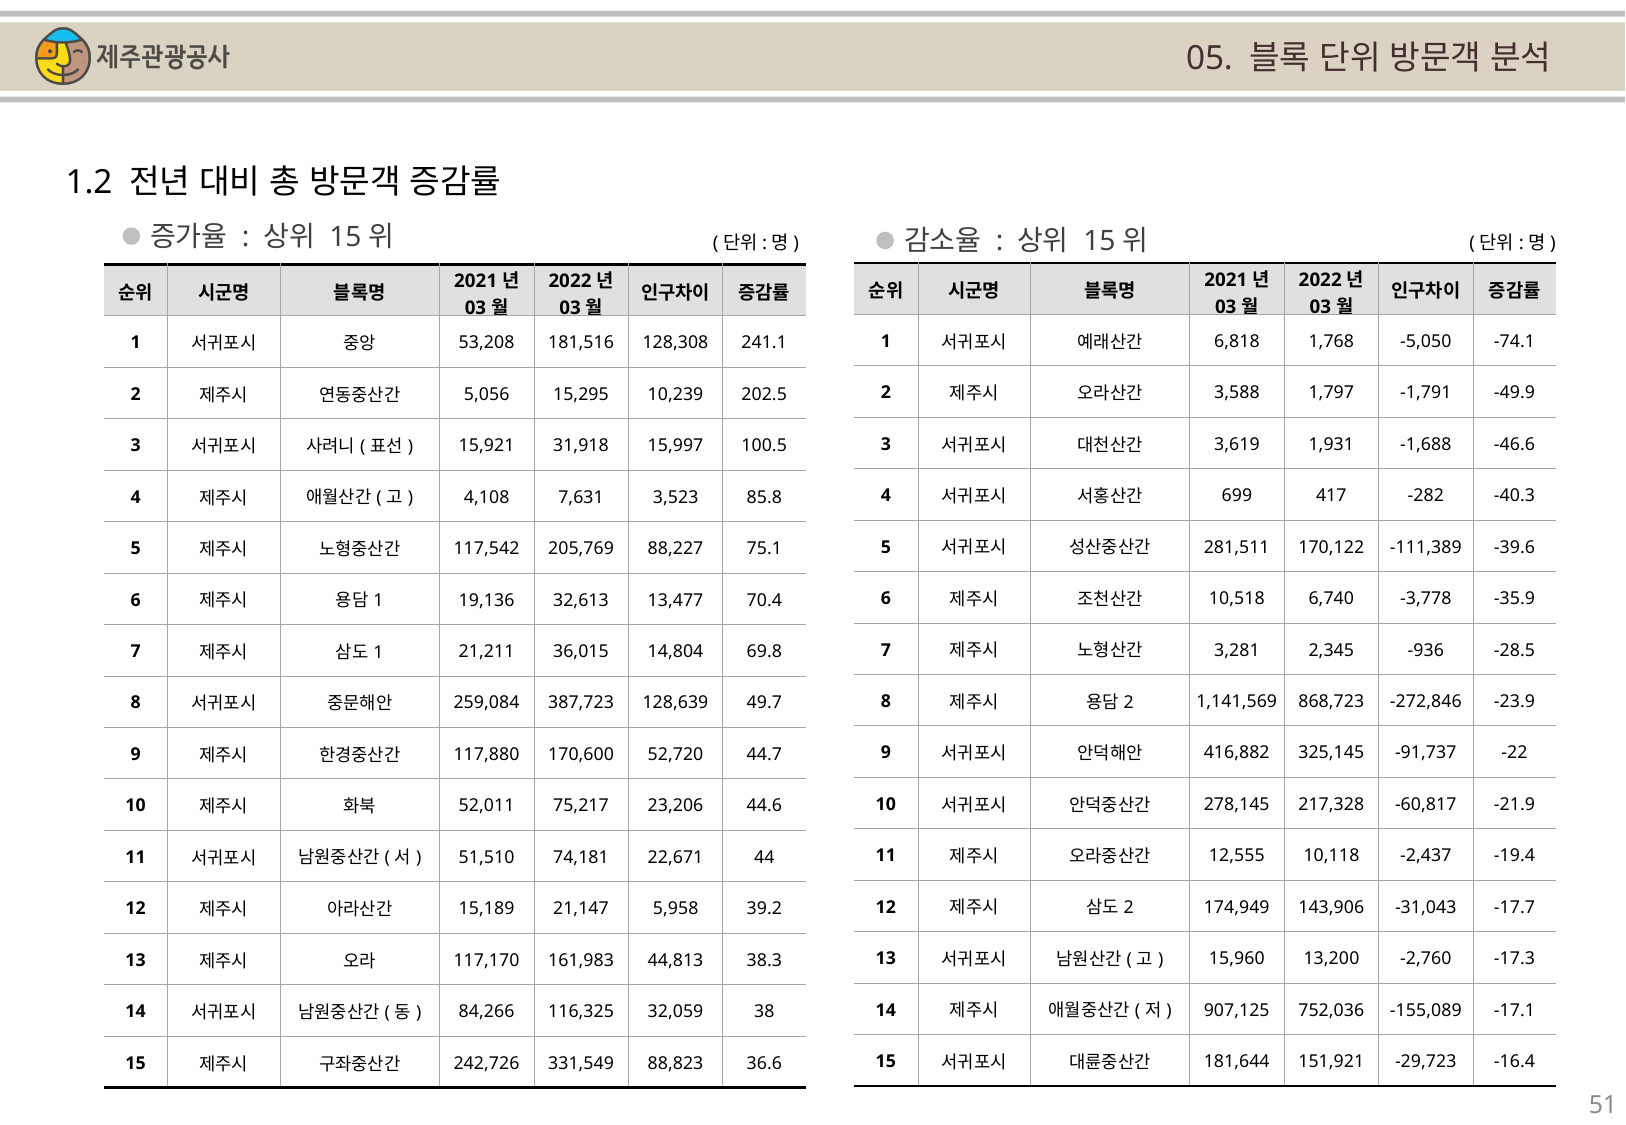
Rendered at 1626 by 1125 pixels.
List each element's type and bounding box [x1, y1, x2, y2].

table_cell [168, 419, 280, 470]
table_cell [104, 368, 167, 418]
table_cell [440, 728, 534, 778]
table_cell [1190, 315, 1284, 365]
table_cell [1031, 624, 1189, 674]
table_cell [1031, 366, 1189, 417]
table_cell [1031, 1035, 1189, 1085]
table_cell [629, 471, 722, 521]
table_cell [723, 522, 806, 573]
table_cell [1031, 315, 1189, 365]
table_cell [168, 677, 280, 727]
table_cell [168, 574, 280, 624]
table_cell [919, 984, 1030, 1034]
table_cell [1474, 984, 1556, 1034]
table_cell [104, 419, 167, 470]
table_cell [104, 985, 167, 1036]
table_header [1190, 264, 1284, 314]
table_cell [723, 471, 806, 521]
table_cell [1474, 675, 1556, 725]
table_header [1474, 264, 1556, 314]
table_cell [1190, 675, 1284, 725]
table_cell [629, 419, 722, 470]
table_cell [535, 779, 628, 830]
table_cell [1285, 418, 1378, 468]
table_cell [1190, 469, 1284, 520]
table_cell [1474, 315, 1556, 365]
table_cell [629, 316, 722, 367]
table_cell [1285, 778, 1378, 828]
table_header [1285, 264, 1378, 314]
table_cell [1031, 418, 1189, 468]
slide_number [1251, 1063, 1618, 1123]
table_cell [535, 471, 628, 521]
table_cell [1474, 1035, 1556, 1063]
table_cell [919, 315, 1030, 365]
table_cell [281, 471, 439, 521]
table_cell [535, 625, 628, 676]
table_cell [440, 831, 534, 881]
table_cell [168, 316, 280, 367]
table_header [629, 266, 722, 315]
table_cell [629, 779, 722, 830]
table_cell [854, 315, 918, 365]
table_cell [1031, 572, 1189, 623]
table_header [535, 266, 628, 315]
table_cell [854, 675, 918, 725]
table_cell [1474, 624, 1556, 674]
text_box [1042, 28, 1595, 84]
text_box [121, 210, 409, 260]
table_cell [104, 625, 167, 676]
table_cell [629, 368, 722, 418]
table_cell [535, 1037, 628, 1086]
table_cell [919, 1035, 1030, 1085]
table_cell [440, 574, 534, 624]
table_cell [919, 572, 1030, 623]
table_cell [281, 831, 439, 881]
table_cell [281, 677, 439, 727]
table_cell [1190, 726, 1284, 777]
table_cell [1285, 366, 1378, 417]
table_cell [104, 1037, 167, 1086]
table_cell [1379, 984, 1473, 1034]
table_cell [1474, 726, 1556, 777]
table_cell [919, 366, 1030, 417]
table_cell [535, 574, 628, 624]
table_cell [104, 316, 167, 367]
table_cell [281, 625, 439, 676]
table_cell [723, 934, 806, 984]
table_cell [440, 419, 534, 470]
table_cell [1379, 881, 1473, 931]
table_header [281, 266, 439, 315]
table_cell [629, 1037, 722, 1086]
table_cell [281, 316, 439, 367]
table_cell [629, 882, 722, 933]
text_box [698, 223, 814, 261]
table_cell [104, 934, 167, 984]
table_cell [1190, 418, 1284, 468]
table_cell [1031, 675, 1189, 725]
table_cell [440, 779, 534, 830]
table_cell [168, 934, 280, 984]
table_header [1031, 264, 1189, 314]
table_cell [1474, 418, 1556, 468]
table_cell [535, 985, 628, 1036]
table_cell [1379, 1035, 1473, 1063]
table_cell [919, 469, 1030, 520]
table_cell [168, 1037, 280, 1086]
table_cell [1285, 829, 1378, 880]
table_cell [104, 882, 167, 933]
text_box [1454, 223, 1571, 261]
table_cell [919, 778, 1030, 828]
table_cell [1190, 881, 1284, 931]
table_cell [723, 882, 806, 933]
table_cell [1474, 521, 1556, 571]
table_cell [919, 521, 1030, 571]
table_header [723, 266, 806, 315]
table_cell [854, 829, 918, 880]
table_cell [281, 934, 439, 984]
table_cell [104, 522, 167, 573]
table_cell [1031, 881, 1189, 931]
table_cell [535, 316, 628, 367]
table_cell [168, 882, 280, 933]
table_cell [1031, 829, 1189, 880]
table_cell [854, 778, 918, 828]
table_cell [1474, 829, 1556, 880]
table_cell [1379, 366, 1473, 417]
table_cell [1474, 366, 1556, 417]
table_cell [281, 574, 439, 624]
table_cell [104, 677, 167, 727]
table_cell [854, 521, 918, 571]
table_cell [281, 368, 439, 418]
table_cell [1031, 984, 1189, 1034]
text_box [875, 215, 1163, 264]
table_cell [281, 985, 439, 1036]
table_cell [1031, 726, 1189, 777]
table_cell [1190, 984, 1284, 1034]
table_header [440, 266, 534, 315]
table_cell [854, 469, 918, 520]
table_cell [1190, 932, 1284, 983]
table_cell [1285, 1035, 1378, 1063]
table_cell [104, 471, 167, 521]
table_cell [1285, 726, 1378, 777]
table_header [104, 266, 167, 315]
table_cell [1190, 624, 1284, 674]
table_cell [1285, 881, 1378, 931]
table_cell [1190, 778, 1284, 828]
table_cell [281, 1037, 439, 1086]
table_cell [168, 779, 280, 830]
table_cell [535, 677, 628, 727]
table_cell [1190, 521, 1284, 571]
table_cell [854, 624, 918, 674]
table_cell [168, 728, 280, 778]
table_cell [629, 985, 722, 1036]
table_cell [104, 574, 167, 624]
table_cell [535, 934, 628, 984]
table_cell [723, 316, 806, 367]
table_cell [1379, 675, 1473, 725]
table_cell [168, 522, 280, 573]
table_cell [723, 779, 806, 830]
table_cell [281, 779, 439, 830]
table_cell [723, 677, 806, 727]
table_cell [1190, 366, 1284, 417]
table_cell [1379, 572, 1473, 623]
table_cell [723, 368, 806, 418]
table_cell [723, 1037, 806, 1086]
table_cell [1474, 932, 1556, 983]
table_cell [723, 419, 806, 470]
table_header [854, 264, 918, 314]
table_cell [281, 419, 439, 470]
table_cell [854, 881, 918, 931]
table_cell [1285, 932, 1378, 983]
table_cell [1285, 572, 1378, 623]
table_header [1379, 264, 1473, 314]
table_cell [1285, 521, 1378, 571]
table_cell [854, 932, 918, 983]
table_cell [919, 932, 1030, 983]
table_cell [440, 882, 534, 933]
table_header [919, 264, 1030, 314]
table_cell [1190, 572, 1284, 623]
table_cell [104, 728, 167, 778]
table_cell [281, 728, 439, 778]
table_cell [1190, 829, 1284, 880]
table_cell [1379, 726, 1473, 777]
table_cell [535, 728, 628, 778]
table_cell [723, 574, 806, 624]
table_header [168, 266, 280, 315]
table_cell [440, 368, 534, 418]
table_cell [1379, 624, 1473, 674]
table_cell [168, 985, 280, 1036]
table_cell [1031, 932, 1189, 983]
table_cell [104, 831, 167, 881]
table_cell [723, 625, 806, 676]
table_cell [440, 934, 534, 984]
table_cell [919, 881, 1030, 931]
table_cell [629, 677, 722, 727]
table_cell [854, 418, 918, 468]
table_cell [1379, 829, 1473, 880]
table_cell [440, 471, 534, 521]
picture [31, 26, 232, 87]
table_cell [281, 522, 439, 573]
table_cell [919, 829, 1030, 880]
table_cell [1474, 778, 1556, 828]
table_cell [854, 984, 918, 1034]
table_cell [854, 1035, 918, 1085]
table_cell [1285, 315, 1378, 365]
table_cell [168, 831, 280, 881]
table_cell [168, 368, 280, 418]
table_cell [1285, 624, 1378, 674]
table_cell [1379, 521, 1473, 571]
table_cell [629, 522, 722, 573]
table_cell [1285, 469, 1378, 520]
table_cell [629, 934, 722, 984]
table_cell [440, 522, 534, 573]
table_cell [723, 831, 806, 881]
table_cell [629, 574, 722, 624]
table_cell [1285, 984, 1378, 1034]
table_cell [535, 831, 628, 881]
table_cell [1031, 778, 1189, 828]
table_cell [1285, 675, 1378, 725]
table_cell [535, 368, 628, 418]
table_cell [1379, 469, 1473, 520]
table_cell [854, 366, 918, 417]
table_cell [440, 625, 534, 676]
table_cell [281, 882, 439, 933]
table_cell [723, 985, 806, 1036]
table_cell [629, 728, 722, 778]
table_cell [1031, 469, 1189, 520]
table_cell [440, 316, 534, 367]
table_cell [1190, 1035, 1284, 1085]
table_cell [104, 779, 167, 830]
table_cell [535, 882, 628, 933]
table_cell [854, 726, 918, 777]
table_cell [440, 677, 534, 727]
table_cell [1379, 315, 1473, 365]
table_cell [1379, 778, 1473, 828]
table_cell [168, 625, 280, 676]
table_cell [629, 625, 722, 676]
table_cell [440, 1037, 534, 1086]
table_cell [723, 728, 806, 778]
text_box [50, 152, 1144, 208]
table_cell [854, 572, 918, 623]
table_cell [919, 418, 1030, 468]
table_cell [440, 985, 534, 1036]
table_cell [1379, 932, 1473, 983]
table_cell [919, 624, 1030, 674]
table_cell [629, 831, 722, 881]
table_cell [168, 471, 280, 521]
table_cell [919, 675, 1030, 725]
table_cell [1031, 521, 1189, 571]
table_cell [535, 419, 628, 470]
table_cell [1474, 572, 1556, 623]
table_cell [1379, 418, 1473, 468]
table_cell [1474, 469, 1556, 520]
table_cell [919, 726, 1030, 777]
table_cell [1474, 881, 1556, 931]
table_cell [535, 522, 628, 573]
